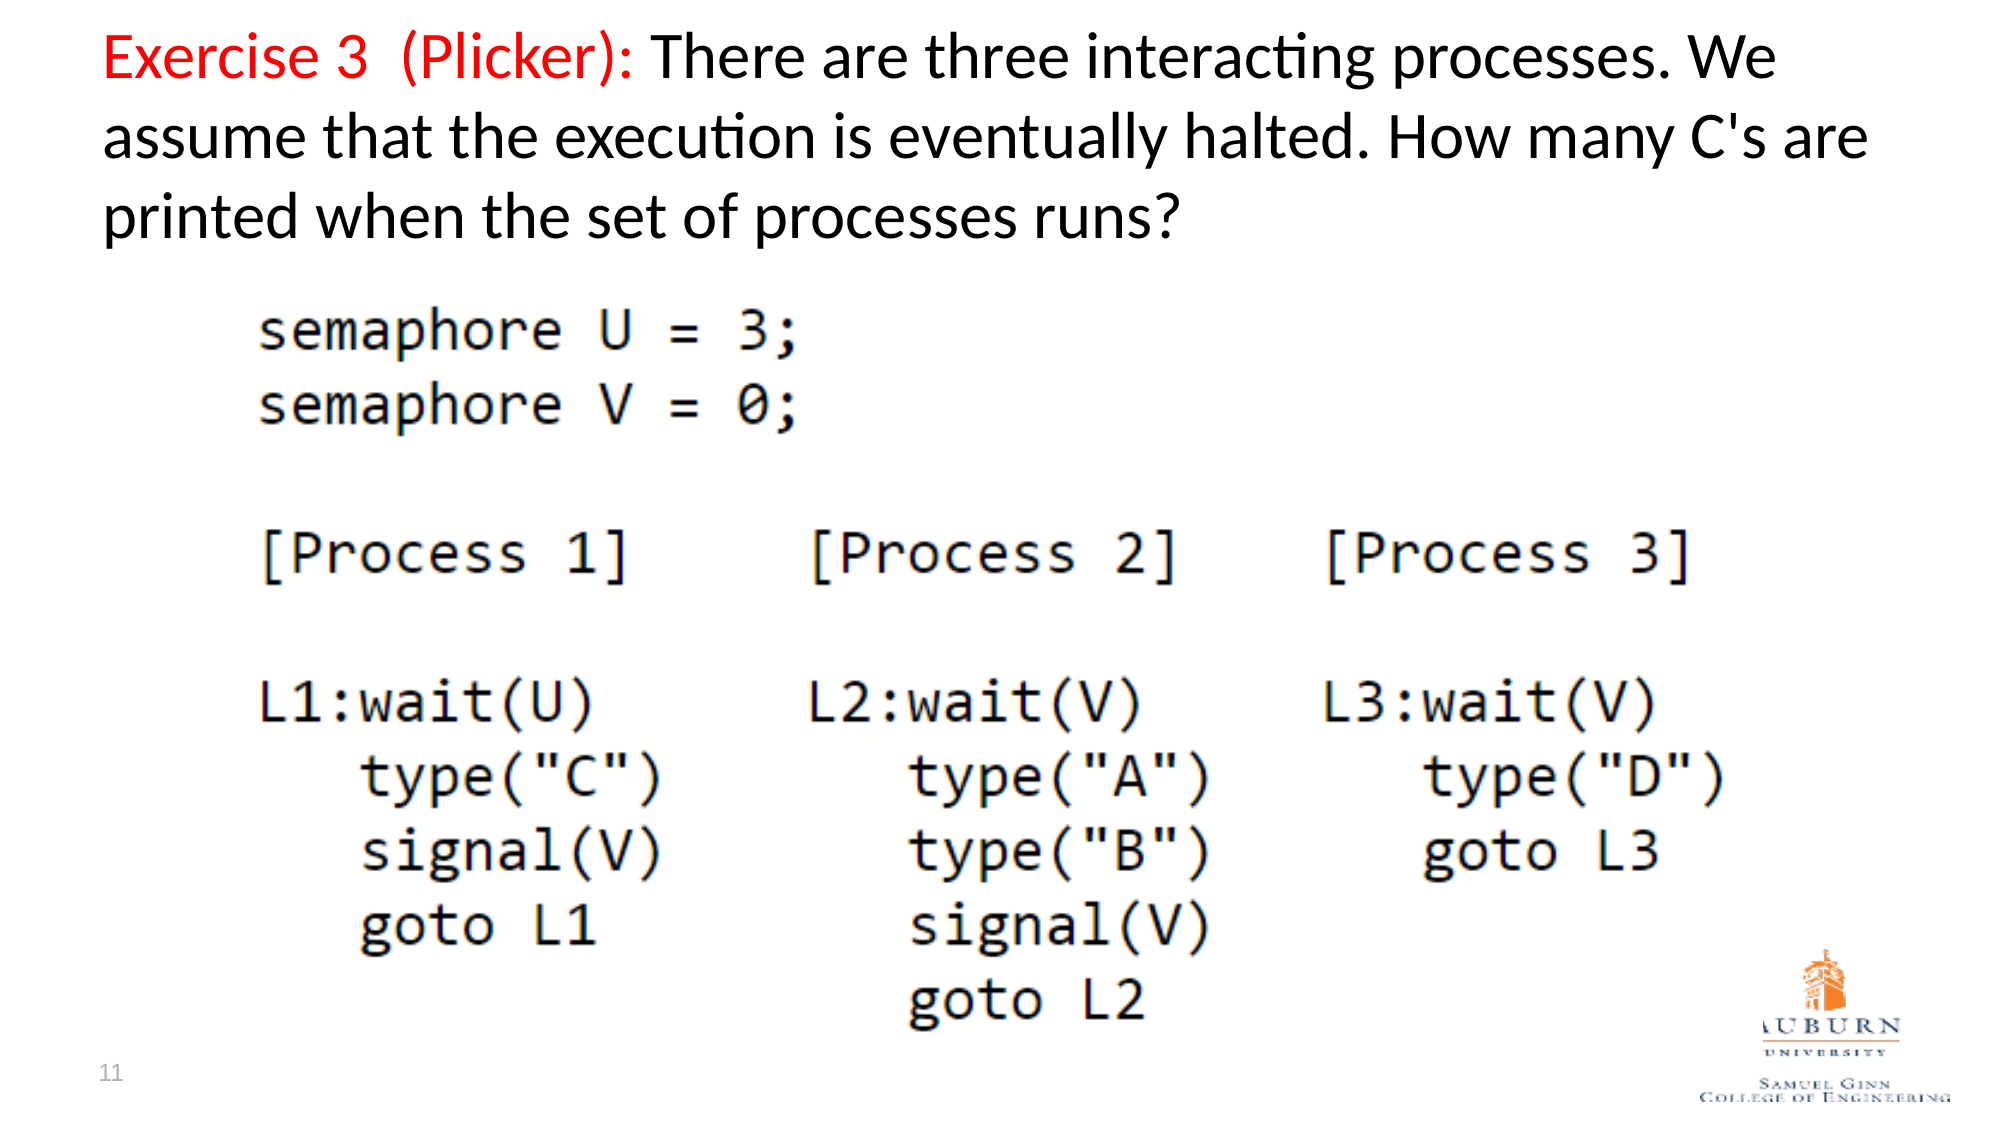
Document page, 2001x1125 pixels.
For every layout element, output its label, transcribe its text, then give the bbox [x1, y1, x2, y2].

picture [1700, 949, 1950, 1102]
title Exercise 3 (Plicker): There are three interacting processes. We assume that the execution is eventually halted. How many C's are printed when the set of processes runs? [87, 24, 1963, 239]
slide_number 11 [83, 1041, 550, 1102]
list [237, 288, 1763, 1076]
